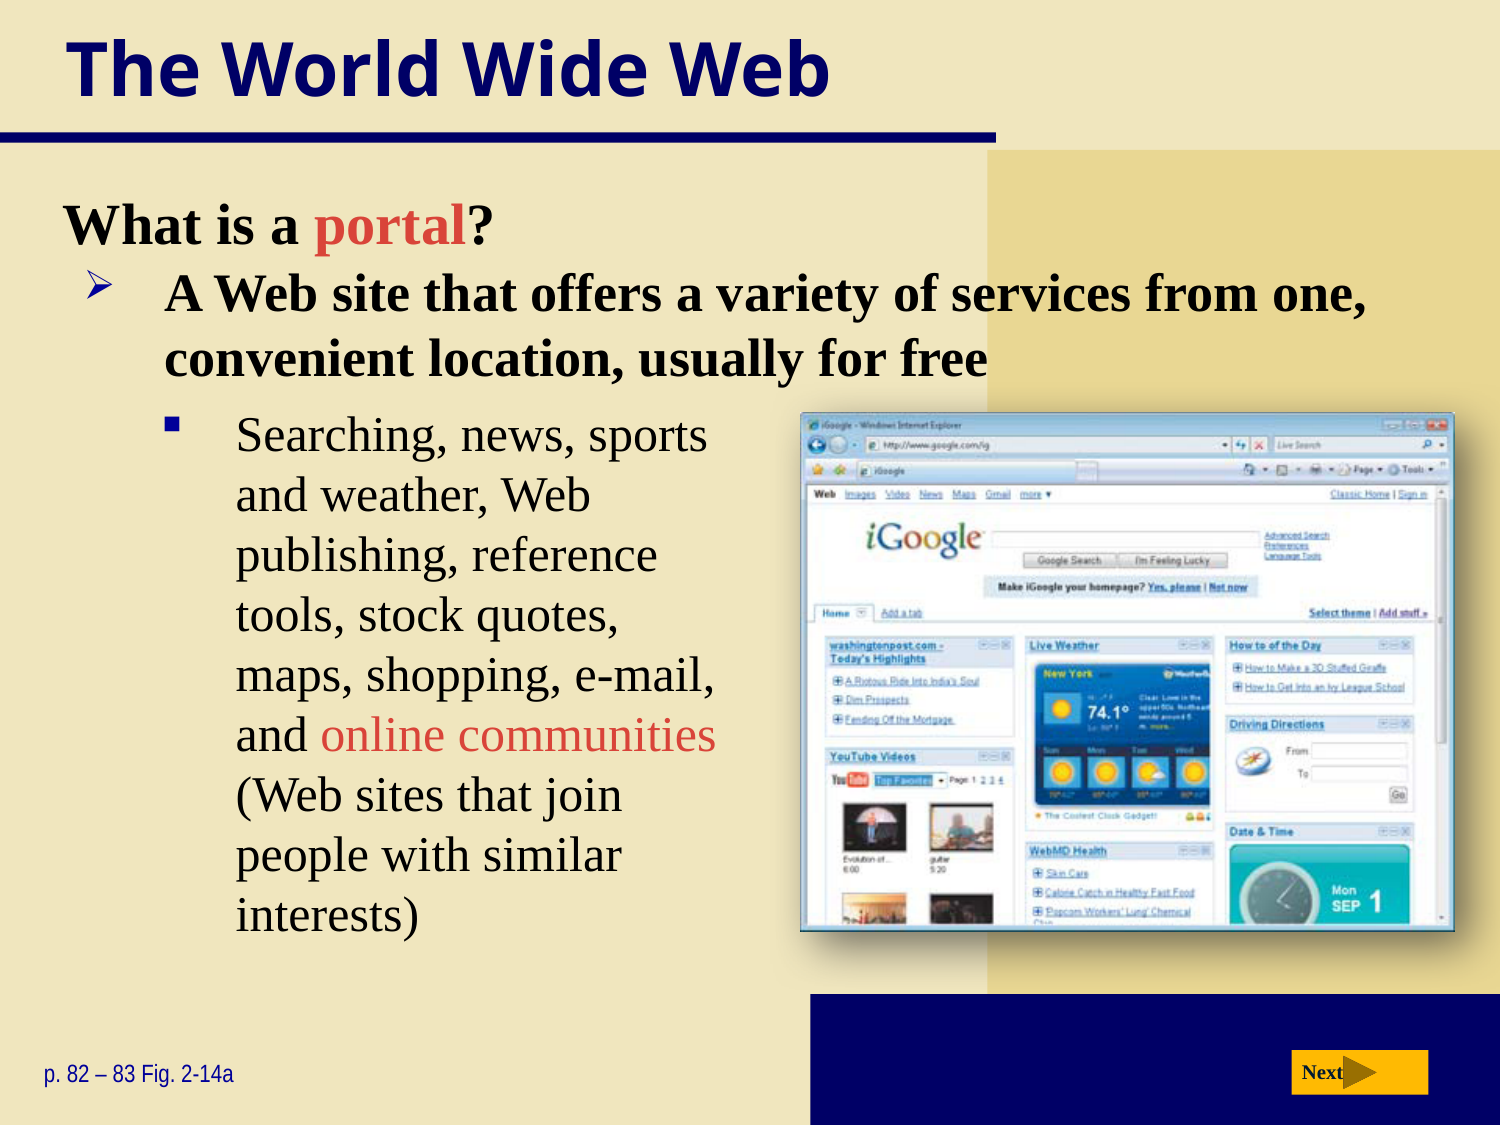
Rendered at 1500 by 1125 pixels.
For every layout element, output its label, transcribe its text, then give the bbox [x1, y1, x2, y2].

list What is a portal? [47, 178, 1457, 276]
text_box A Web site that offers a variety of services from one, convenient location, usually for free [49, 249, 1459, 400]
title The World Wide Web [49, 0, 1459, 133]
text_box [1286, 1049, 1429, 1095]
text_box p. 82 – 83 Fig. 2-14a [29, 1050, 284, 1095]
text_box Searching, news, sports and weather, Web publishing, reference tools, stock quotes, maps, shopping, e-mail, and online communities (Web sites that join people with similar interests) [52, 393, 765, 919]
picture [799, 412, 1455, 932]
